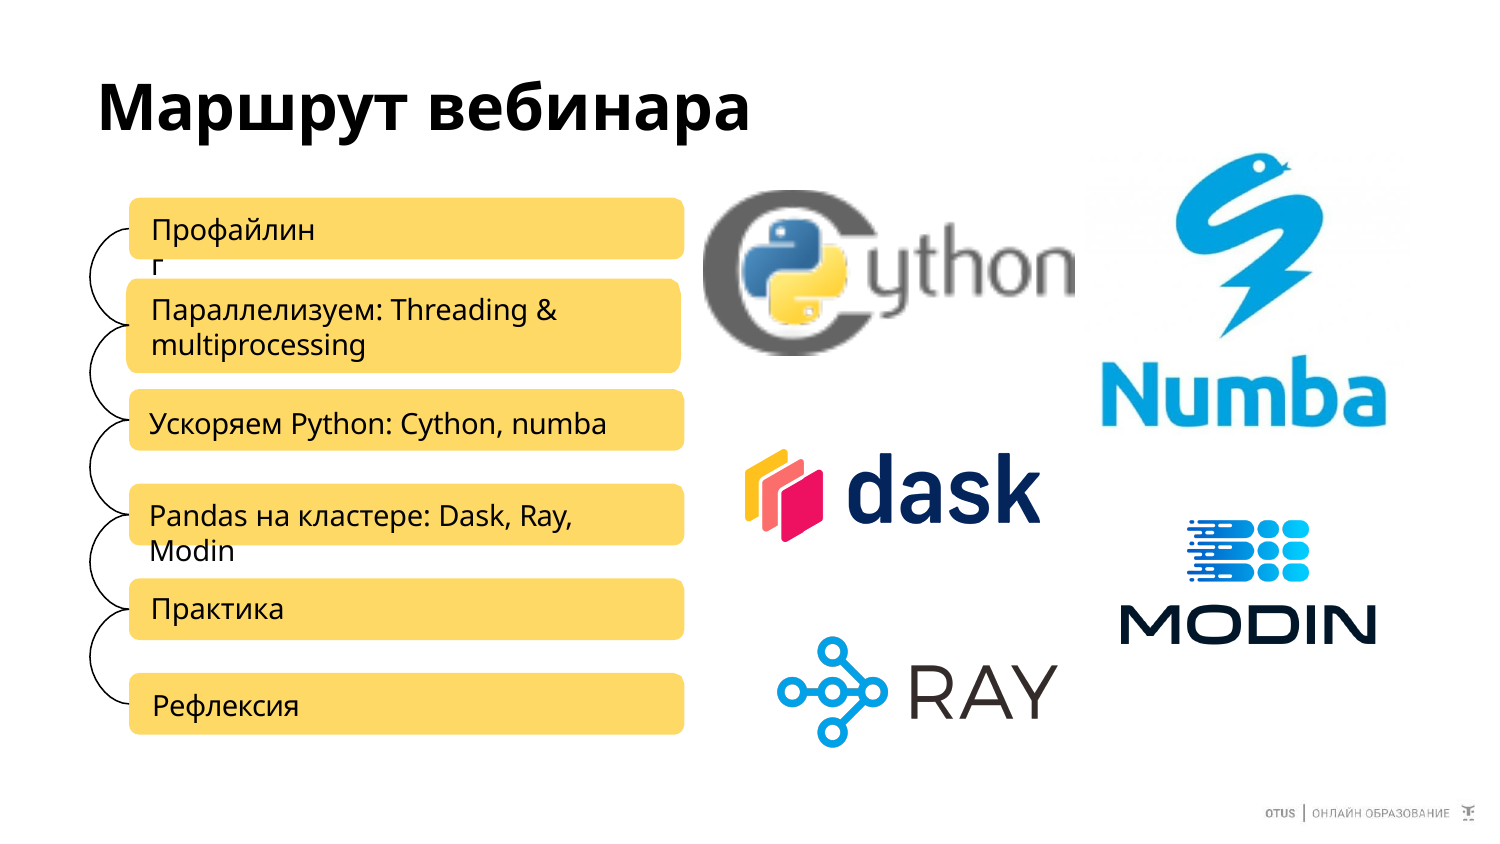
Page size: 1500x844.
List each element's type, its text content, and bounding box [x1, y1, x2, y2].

picture [1084, 140, 1411, 435]
picture [1116, 512, 1380, 655]
text_box Практика [148, 587, 662, 625]
text_box [130, 389, 685, 451]
text_box Параллелизуем: Threading & multiprocessing [148, 289, 678, 362]
text_box [129, 197, 685, 260]
text_box [129, 672, 685, 735]
text_box Pandas на кластере: Dask, Ray, Modin [146, 494, 661, 567]
picture [703, 190, 1093, 781]
text_box Профайлинг [148, 209, 321, 281]
text_box Рефлексия [150, 685, 664, 723]
picture [1262, 799, 1475, 825]
title Маршрут вебинара [94, 63, 1213, 207]
text_box Ускоряем Python: Cython, numba [146, 403, 661, 441]
text_box [129, 483, 685, 546]
text_box [89, 228, 130, 704]
text_box [129, 578, 685, 641]
text_box [130, 278, 682, 374]
